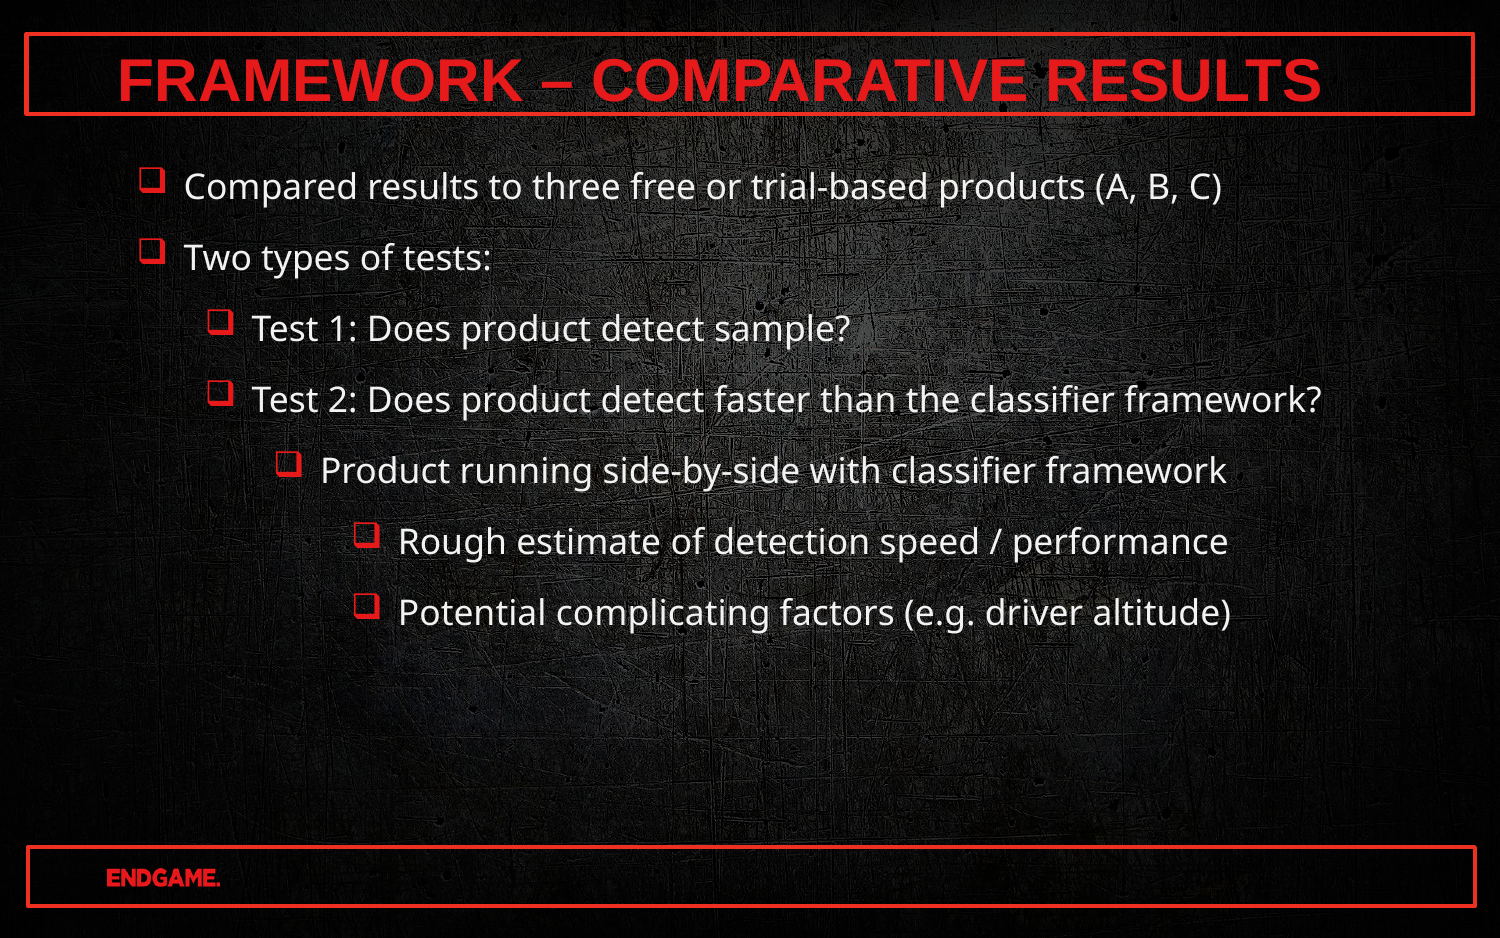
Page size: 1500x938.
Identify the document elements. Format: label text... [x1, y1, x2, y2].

text_box [26, 845, 1477, 908]
picture [0, 0, 1500, 938]
list Compared results to three free or trial-based products (A, B, C) Two types of tests: Test 1: Does product detect sample? Test 2: Does product detect faster than the classifier framework? Product running side-by-side with classifier framework Rough estimate of detection speed / performance Potential complicating factors (e.g. driver altitude) [103, 135, 1397, 819]
text_box [24, 32, 1475, 116]
